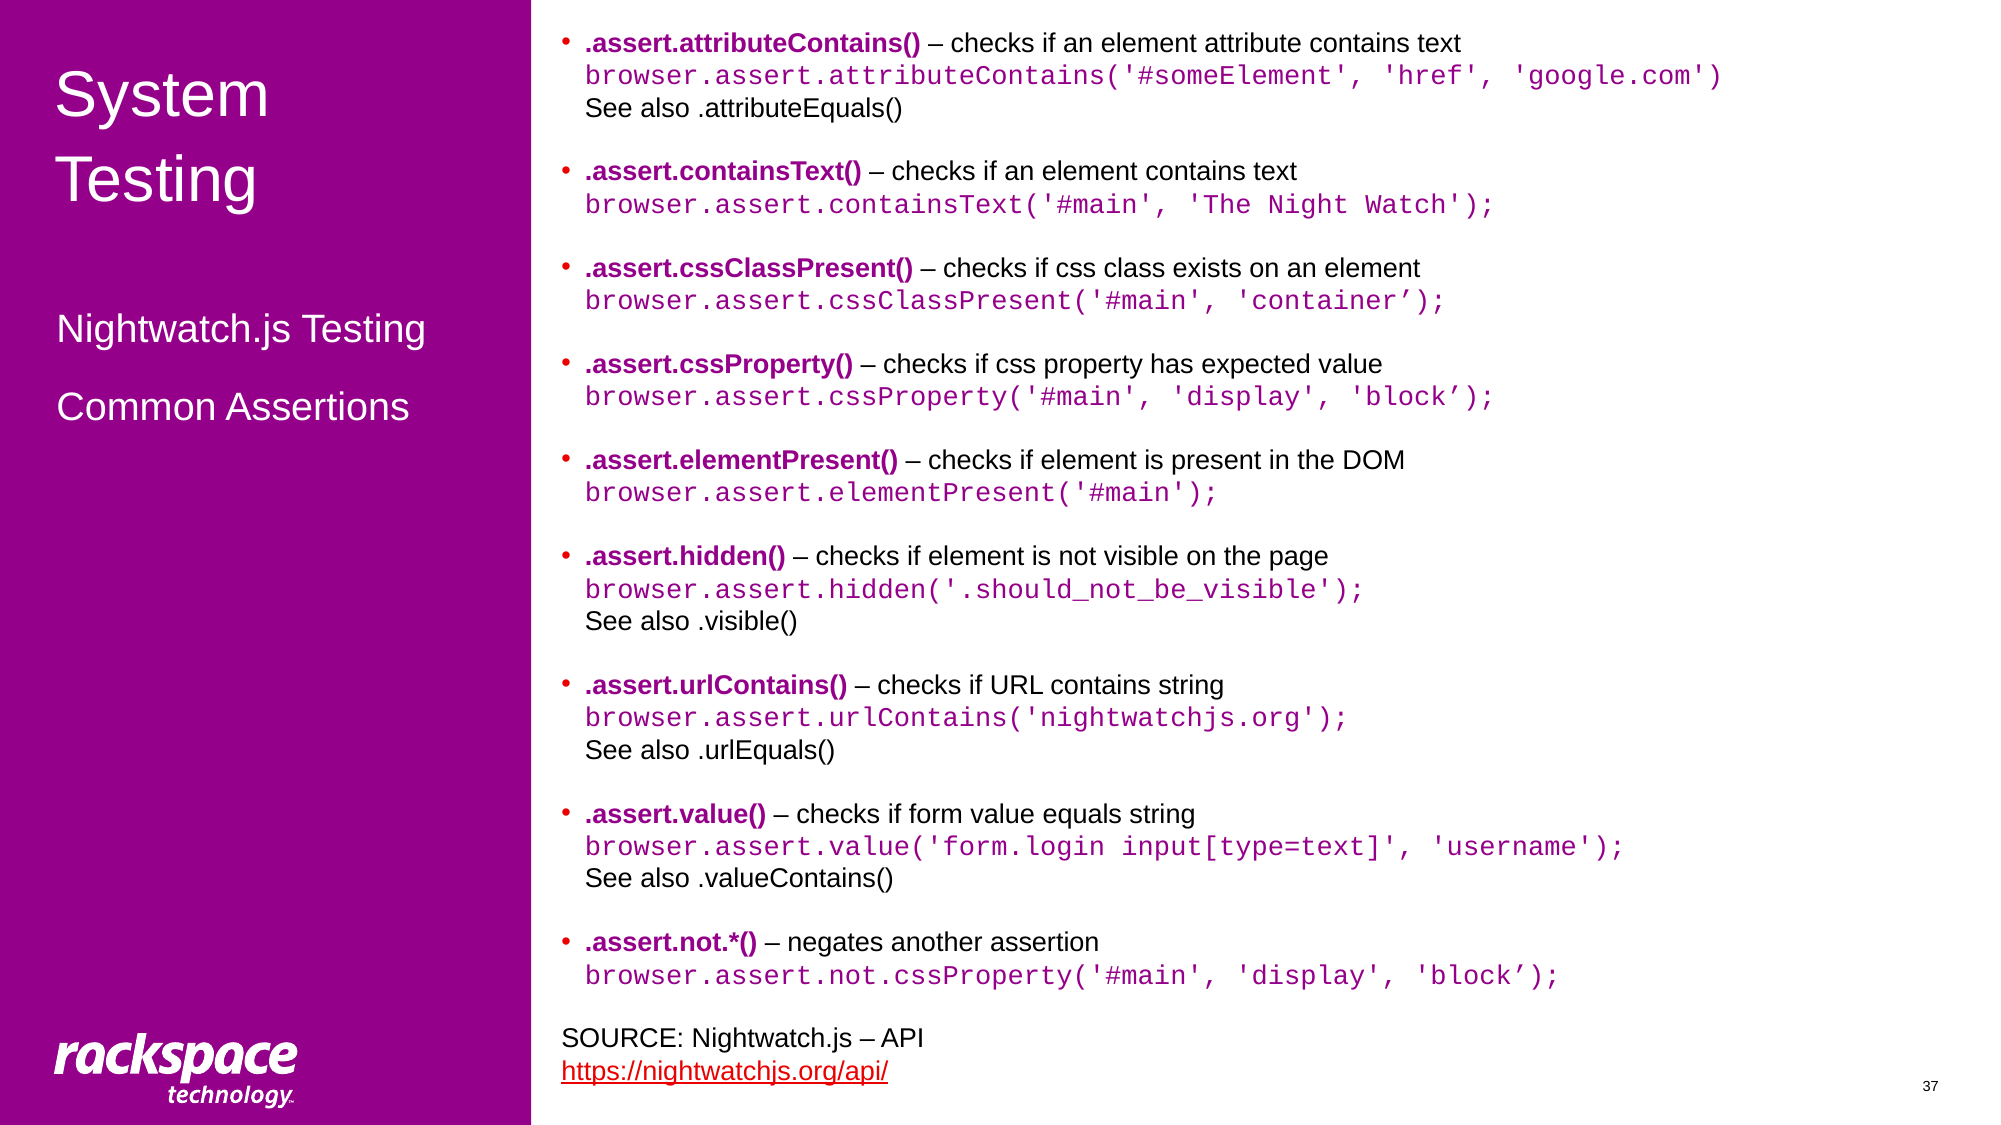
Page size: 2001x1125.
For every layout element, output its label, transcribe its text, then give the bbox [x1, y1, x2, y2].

title System Testing [54, 43, 486, 296]
list Nightwatch.js Testing Common Assertions [56, 302, 485, 490]
list .assert.attributeContains() – checks if an element attribute contains text browser.assert.attributeContains('#someElement', 'href', 'google.com') See also .attributeEquals() .assert.containsText() – checks if an element contains text browser.assert.containsText('#main', 'The Night Watch'); .assert.cssClassPresent() – checks if css class exists on an element browser.assert.cssClassPresent('#main', 'container’); .assert.cssProperty() – checks if css property has expected value browser.assert.cssProperty('#main', 'display', 'block’); .assert.elementPresent() – checks if element is present in the DOM browser.assert.elementPresent('#main'); .assert.hidden() – checks if element is not visible on the page browser.assert.hidden('.should_not_be_visible'); See also .visible() .assert.urlContains() – checks if URL contains string browser.assert.urlContains('nightwatchjs.org'); See also .urlEquals() .assert.value() – checks if form value equals string browser.assert.value('form.login input[type=text]', 'username'); See also .valueContains() .assert.not.*() – negates another assertion browser.assert.not.cssProperty('#main', 'display', 'block’); SOURCE: Nightwatch.js – API https://nightwatchjs.org/api/ [531, 25, 1939, 1125]
